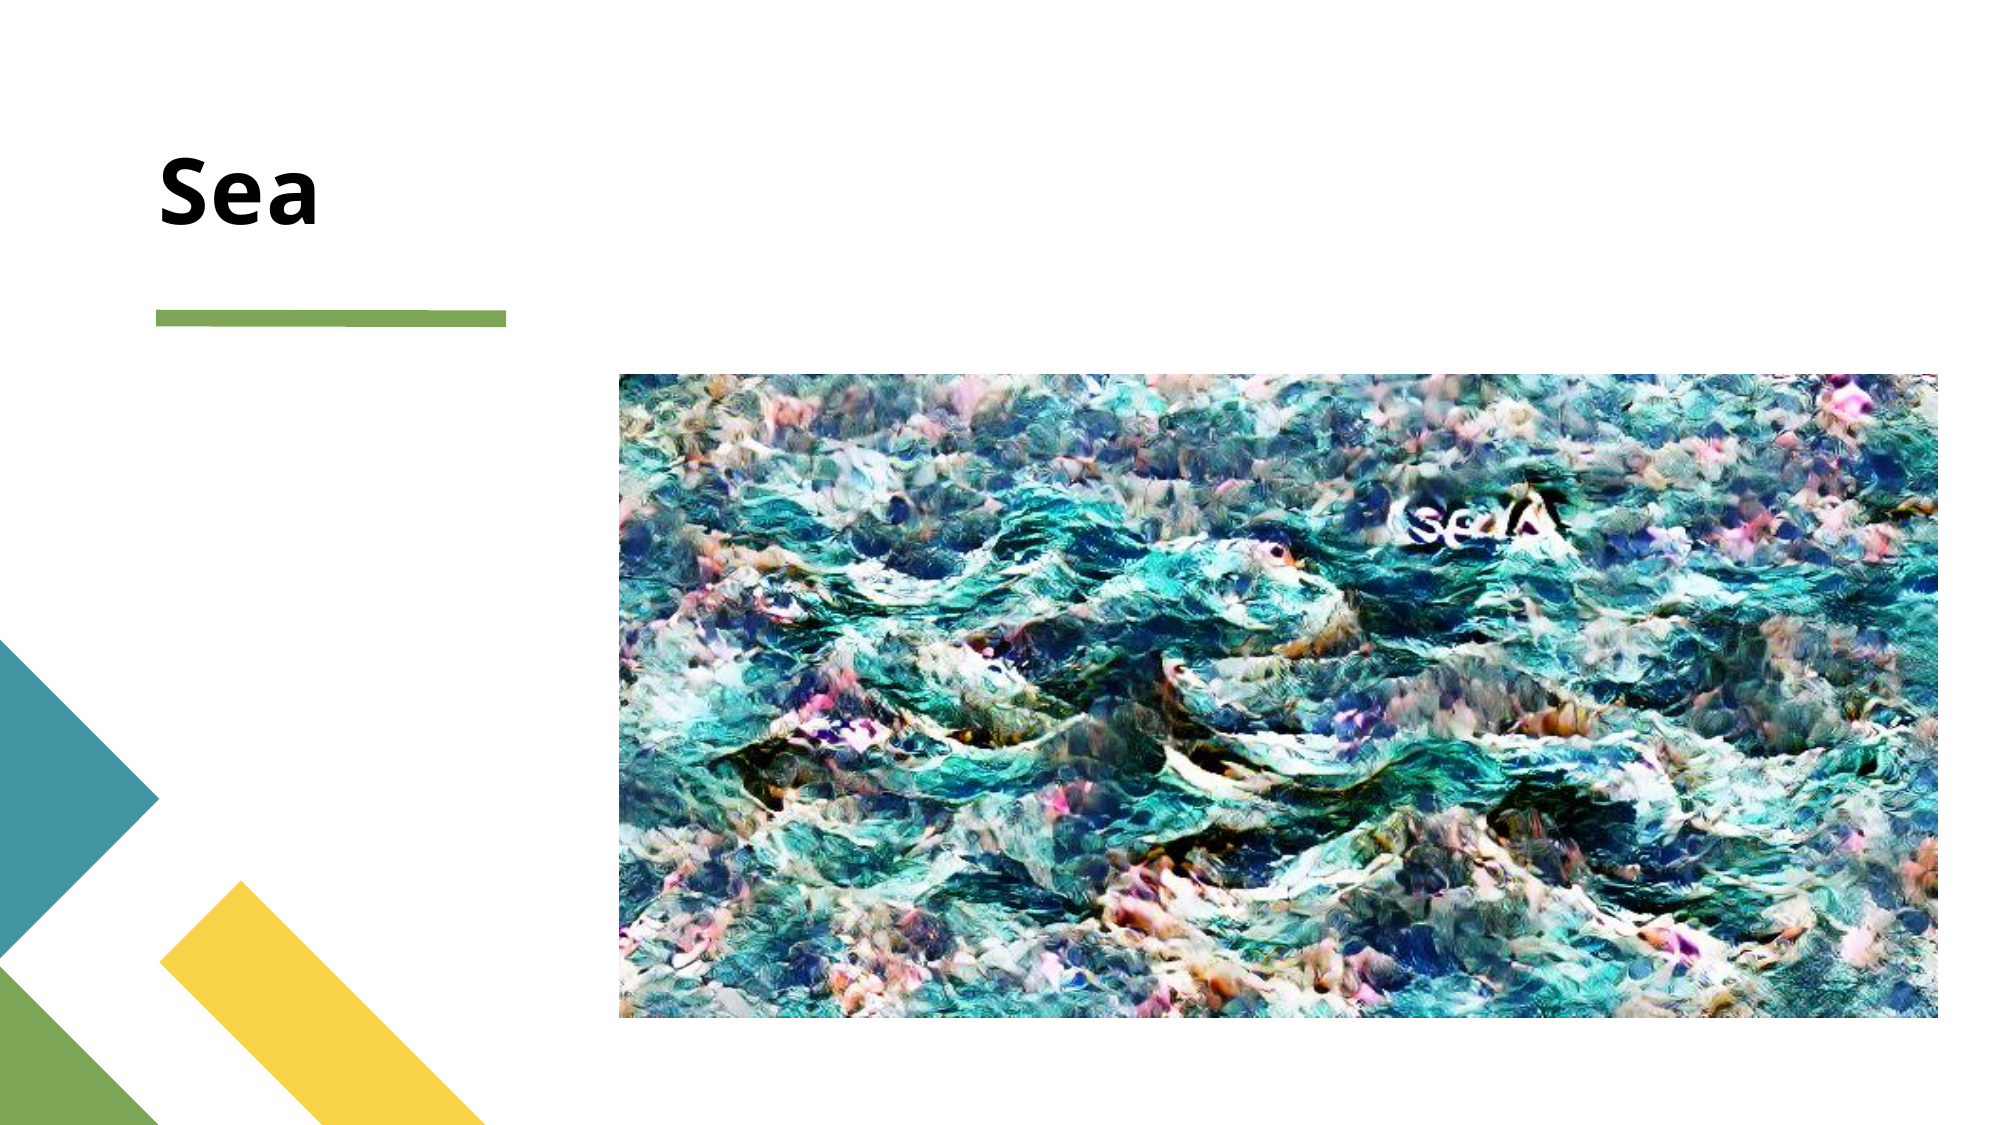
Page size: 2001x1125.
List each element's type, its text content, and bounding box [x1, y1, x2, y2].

title Sea [158, 144, 969, 245]
picture [619, 374, 1938, 1018]
